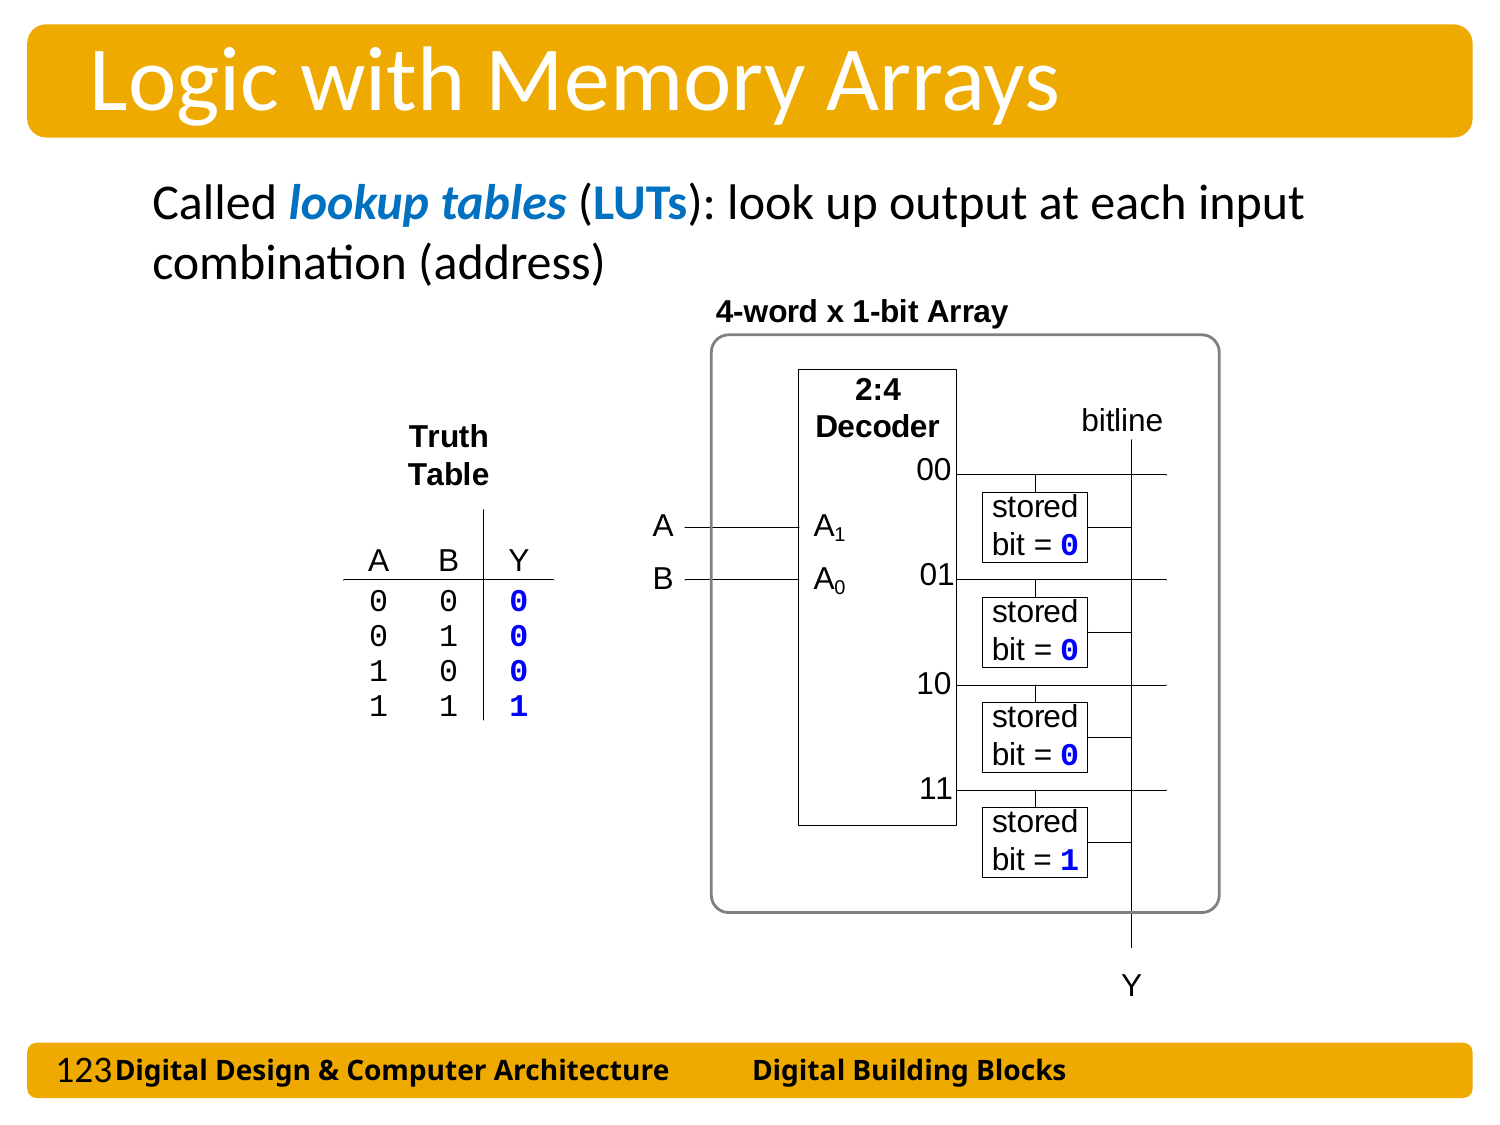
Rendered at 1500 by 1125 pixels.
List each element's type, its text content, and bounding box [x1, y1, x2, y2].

text_box Logic with Memory Arrays [75, 11, 1463, 136]
text_box Called lookup tables (LUTs): look up output at each input combination (address) [137, 162, 1463, 1013]
slide_number 123 [40, 1037, 164, 1096]
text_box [337, 268, 1226, 1014]
